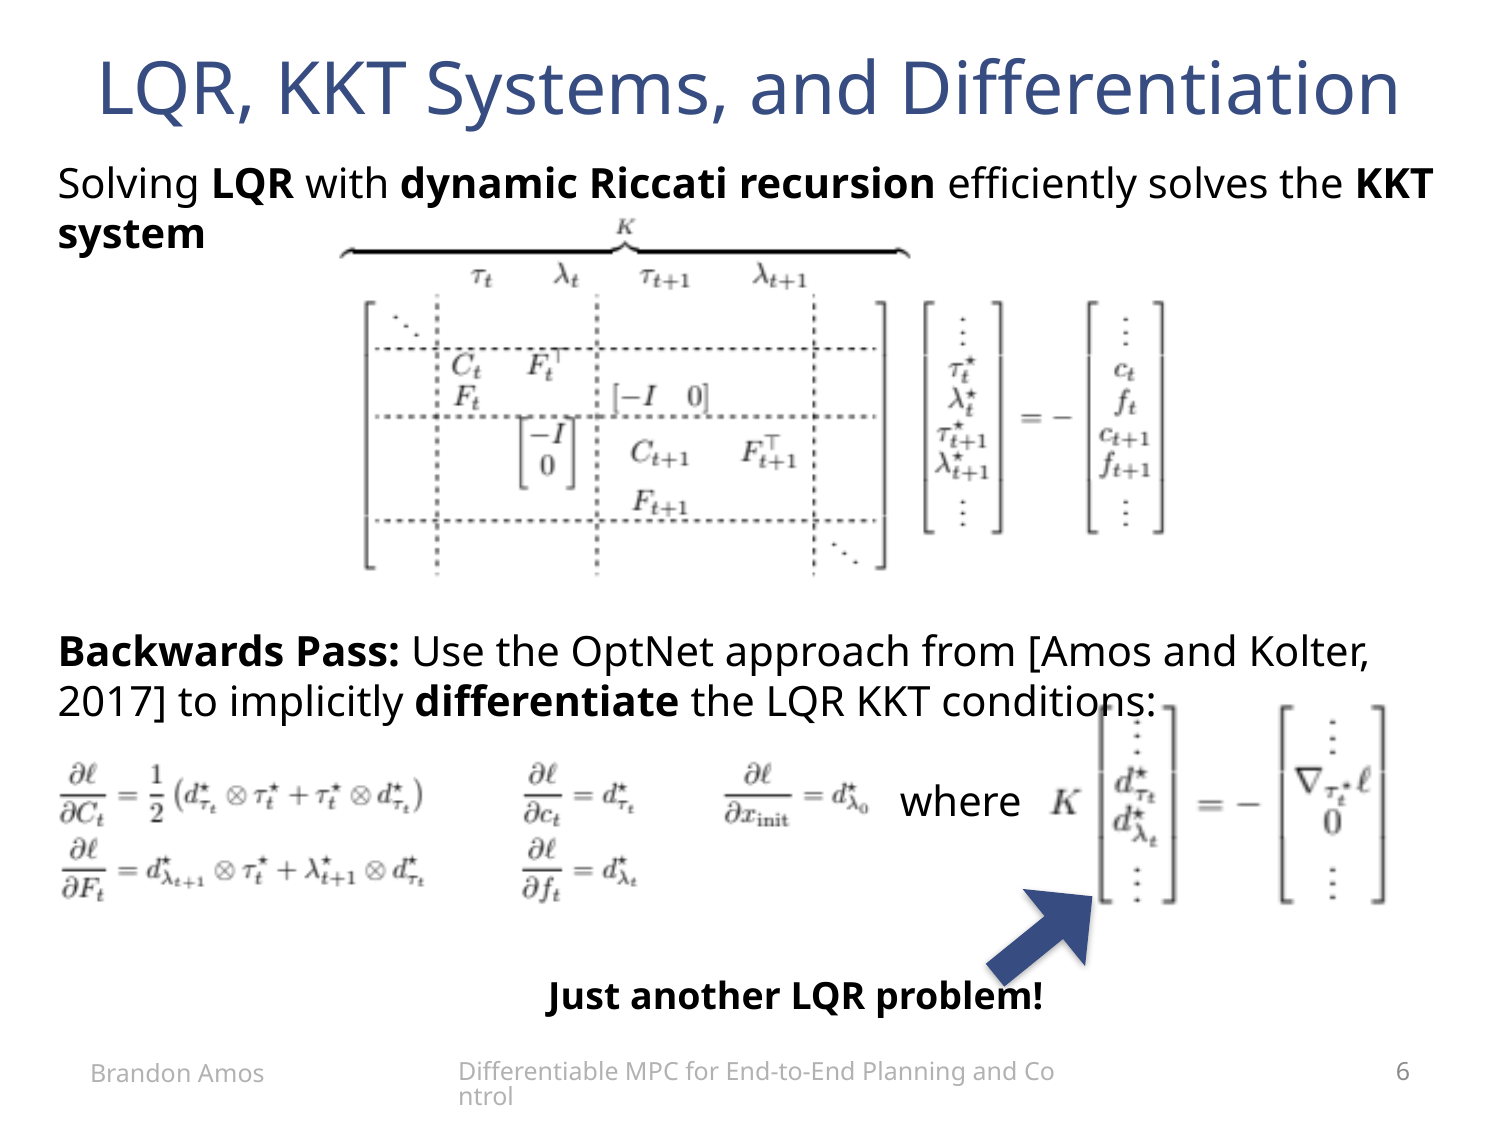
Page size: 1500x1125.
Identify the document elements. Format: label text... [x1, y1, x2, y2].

text_box where [889, 767, 1034, 843]
text_box [1021, 888, 1034, 905]
text_box Just another LQR problem! [533, 964, 1093, 1039]
picture [329, 210, 1171, 589]
footer Differentiable MPC for End-to-End Planning and Control [443, 1042, 1074, 1103]
title LQR, KKT Systems, and Differentiation [75, 0, 1425, 148]
list Solving LQR with dynamic Riccati recursion efficiently solves the KKT system [42, 148, 1458, 305]
slide_number Brandon Amos [75, 1042, 425, 1103]
slide_number 6 [1074, 1042, 1425, 1103]
picture [1039, 691, 1394, 914]
picture [52, 753, 885, 913]
text_box [985, 920, 1091, 964]
text_box Backwards Pass: Use the OptNet approach from [Amos and Kolter, 2017] to implicitly differentiate the LQR KKT conditions: [42, 616, 1458, 918]
